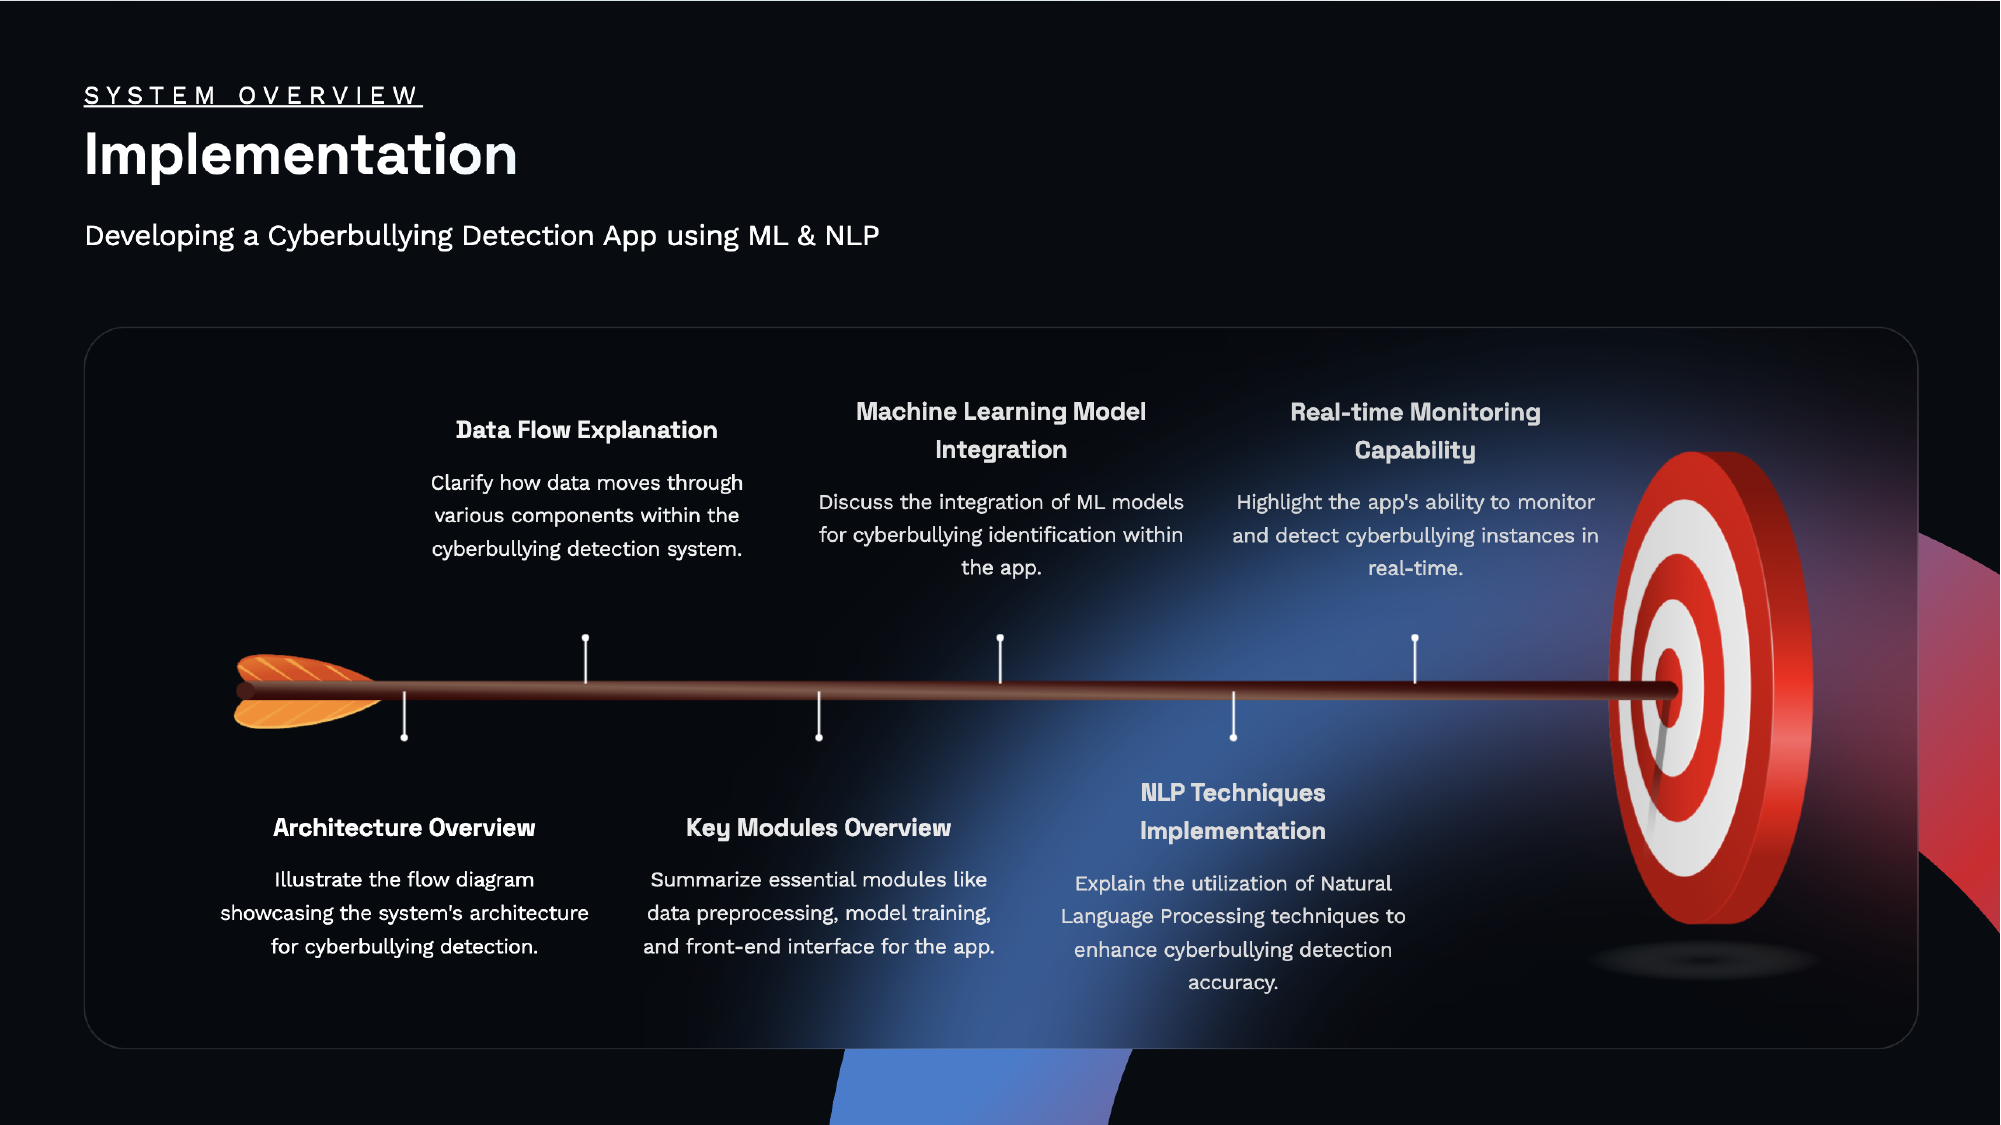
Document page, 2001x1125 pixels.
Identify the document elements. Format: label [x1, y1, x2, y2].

list [0, 0, 2000, 1125]
